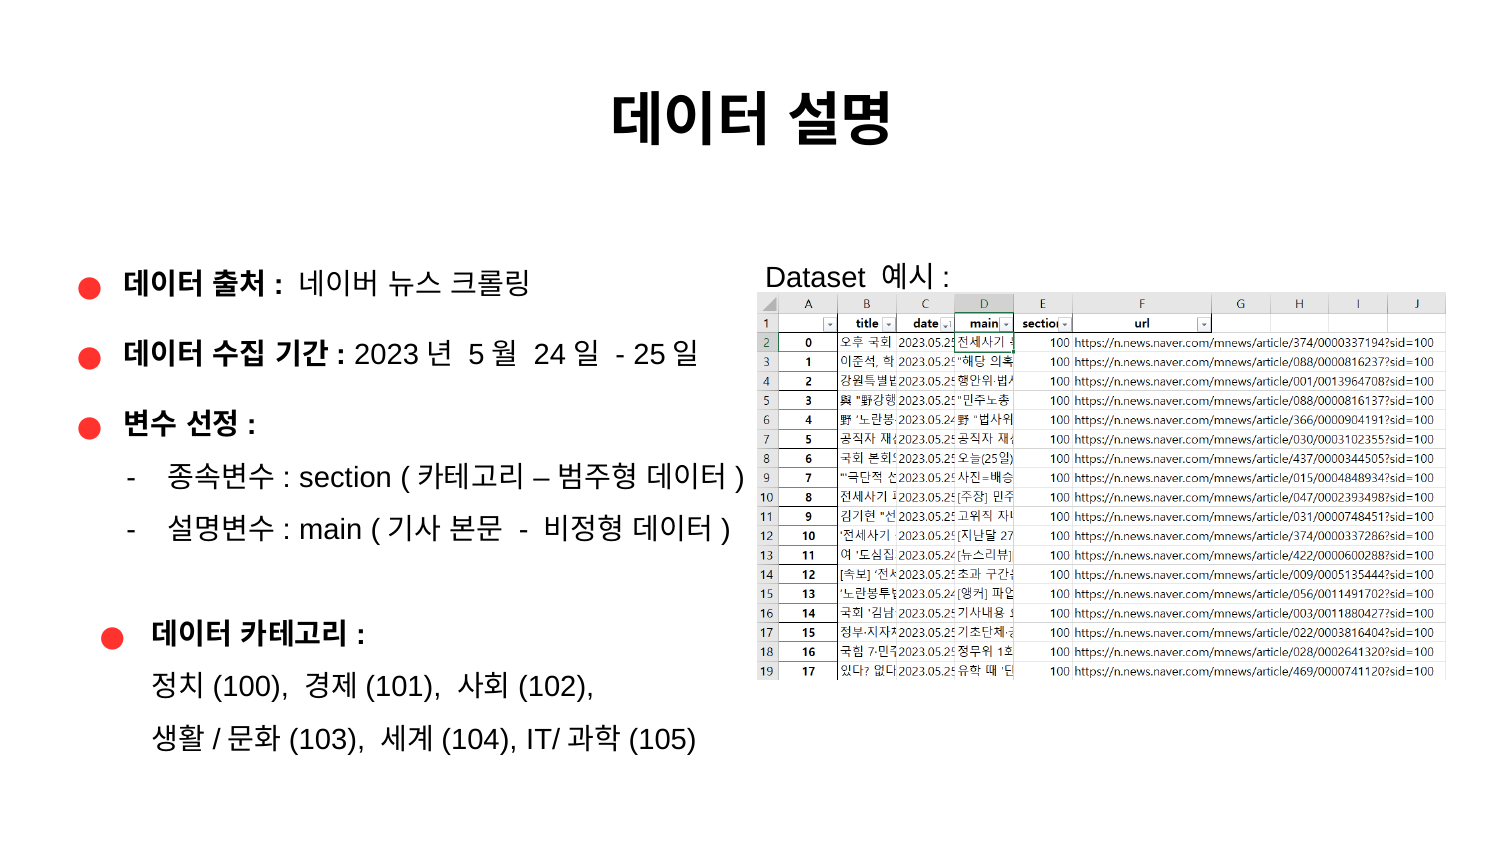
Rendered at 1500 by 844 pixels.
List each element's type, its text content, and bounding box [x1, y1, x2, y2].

picture [757, 292, 1447, 680]
title 데이터 설명 [132, 67, 1373, 162]
text_box Dataset 예시: [749, 215, 1500, 301]
text_box 데이터 출처: 네이버 뉴스 크롤링 데이터 수집 기간: 2023년 5월 24일 - 25일 변수 선정: - 종속변수: section (카테고리 – 범주형 데이터) - 설명변수: main (기사 본문 - 비정형 데이터) 데이터 카테고리: 정치(100), 경제(101), 사회(102), 생활/문화(103), 세계(104), IT/과학(105) [61, 215, 752, 533]
